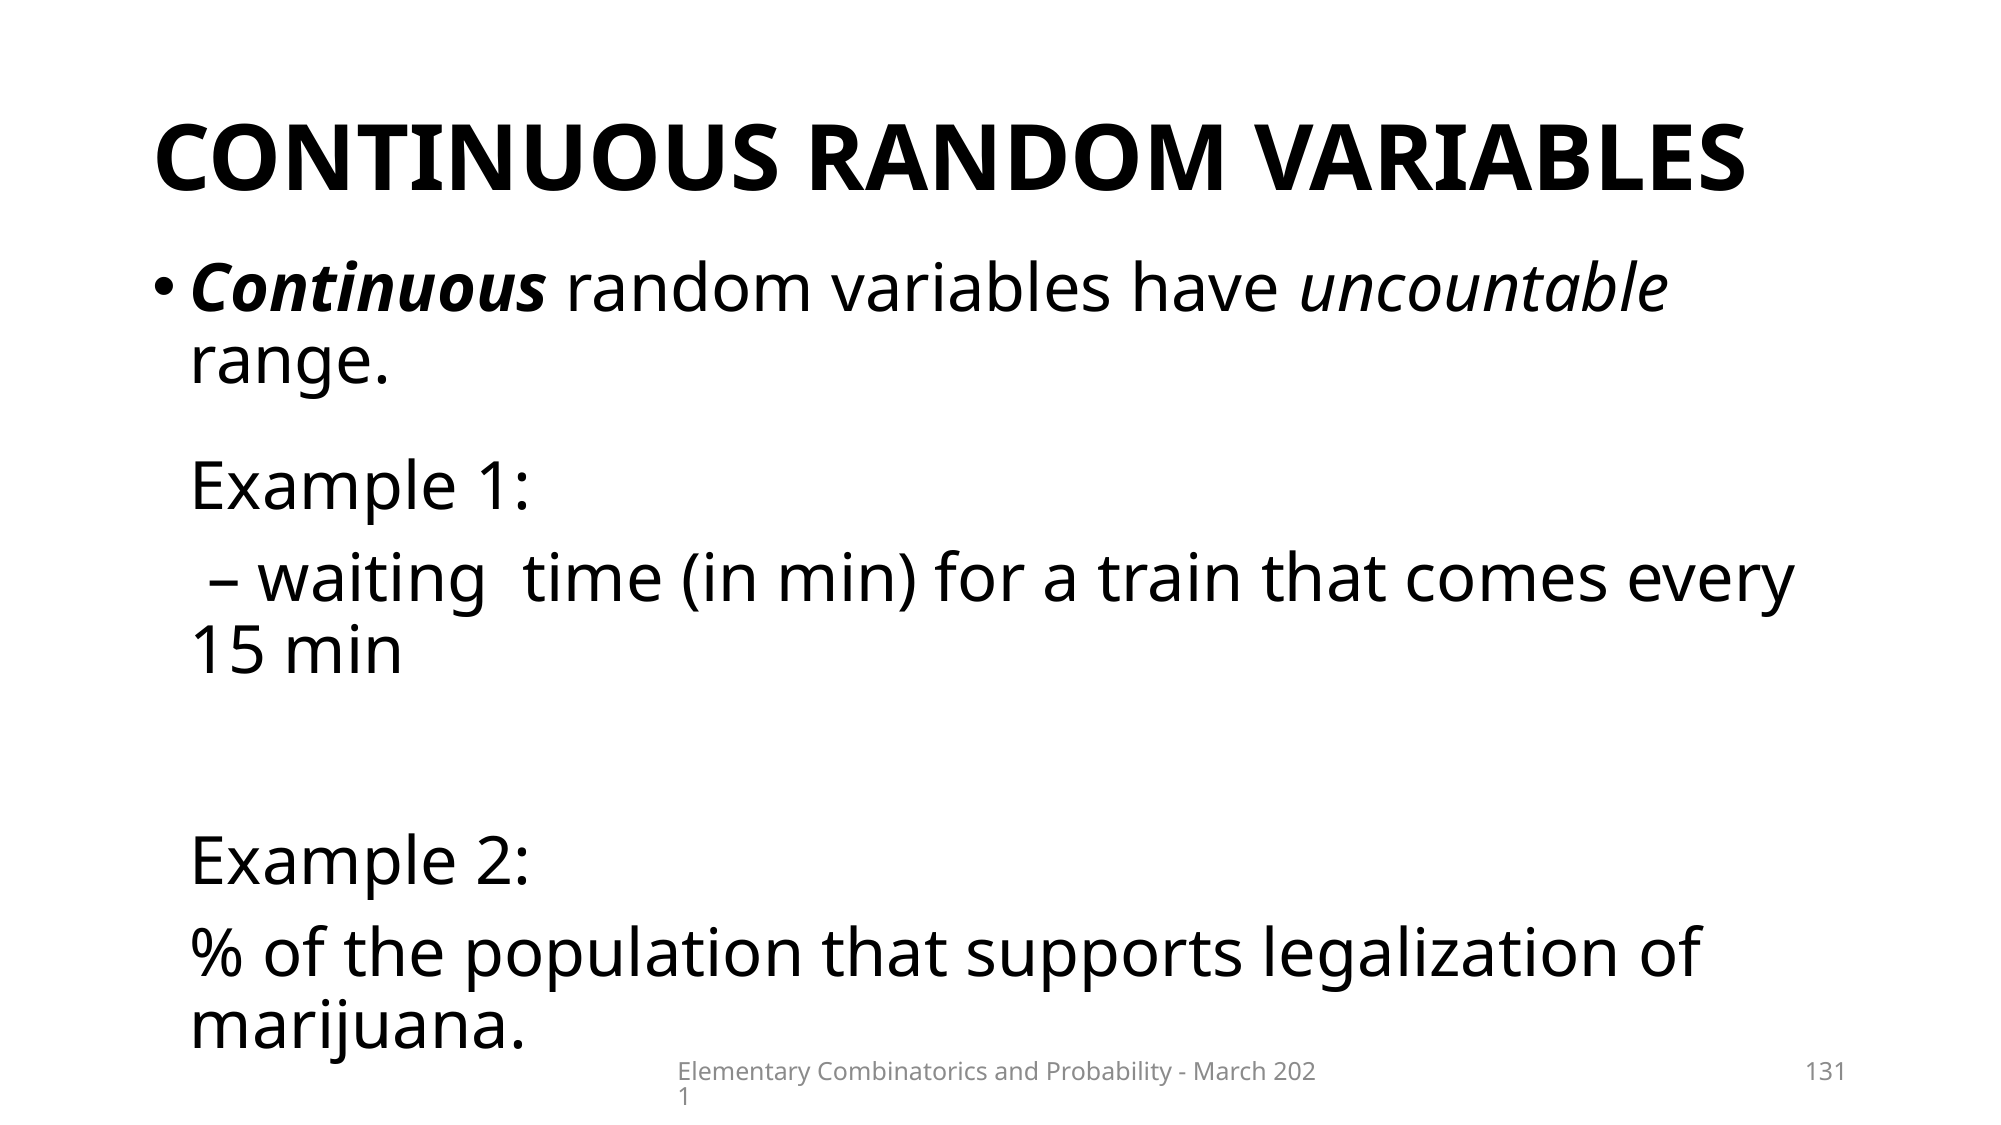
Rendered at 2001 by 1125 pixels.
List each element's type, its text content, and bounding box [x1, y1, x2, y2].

title Continuous random variables [137, 52, 1863, 270]
footer Elementary Combinatorics and Probability - March 2021 [662, 1042, 1338, 1103]
slide_number 131 [1412, 1042, 1863, 1103]
